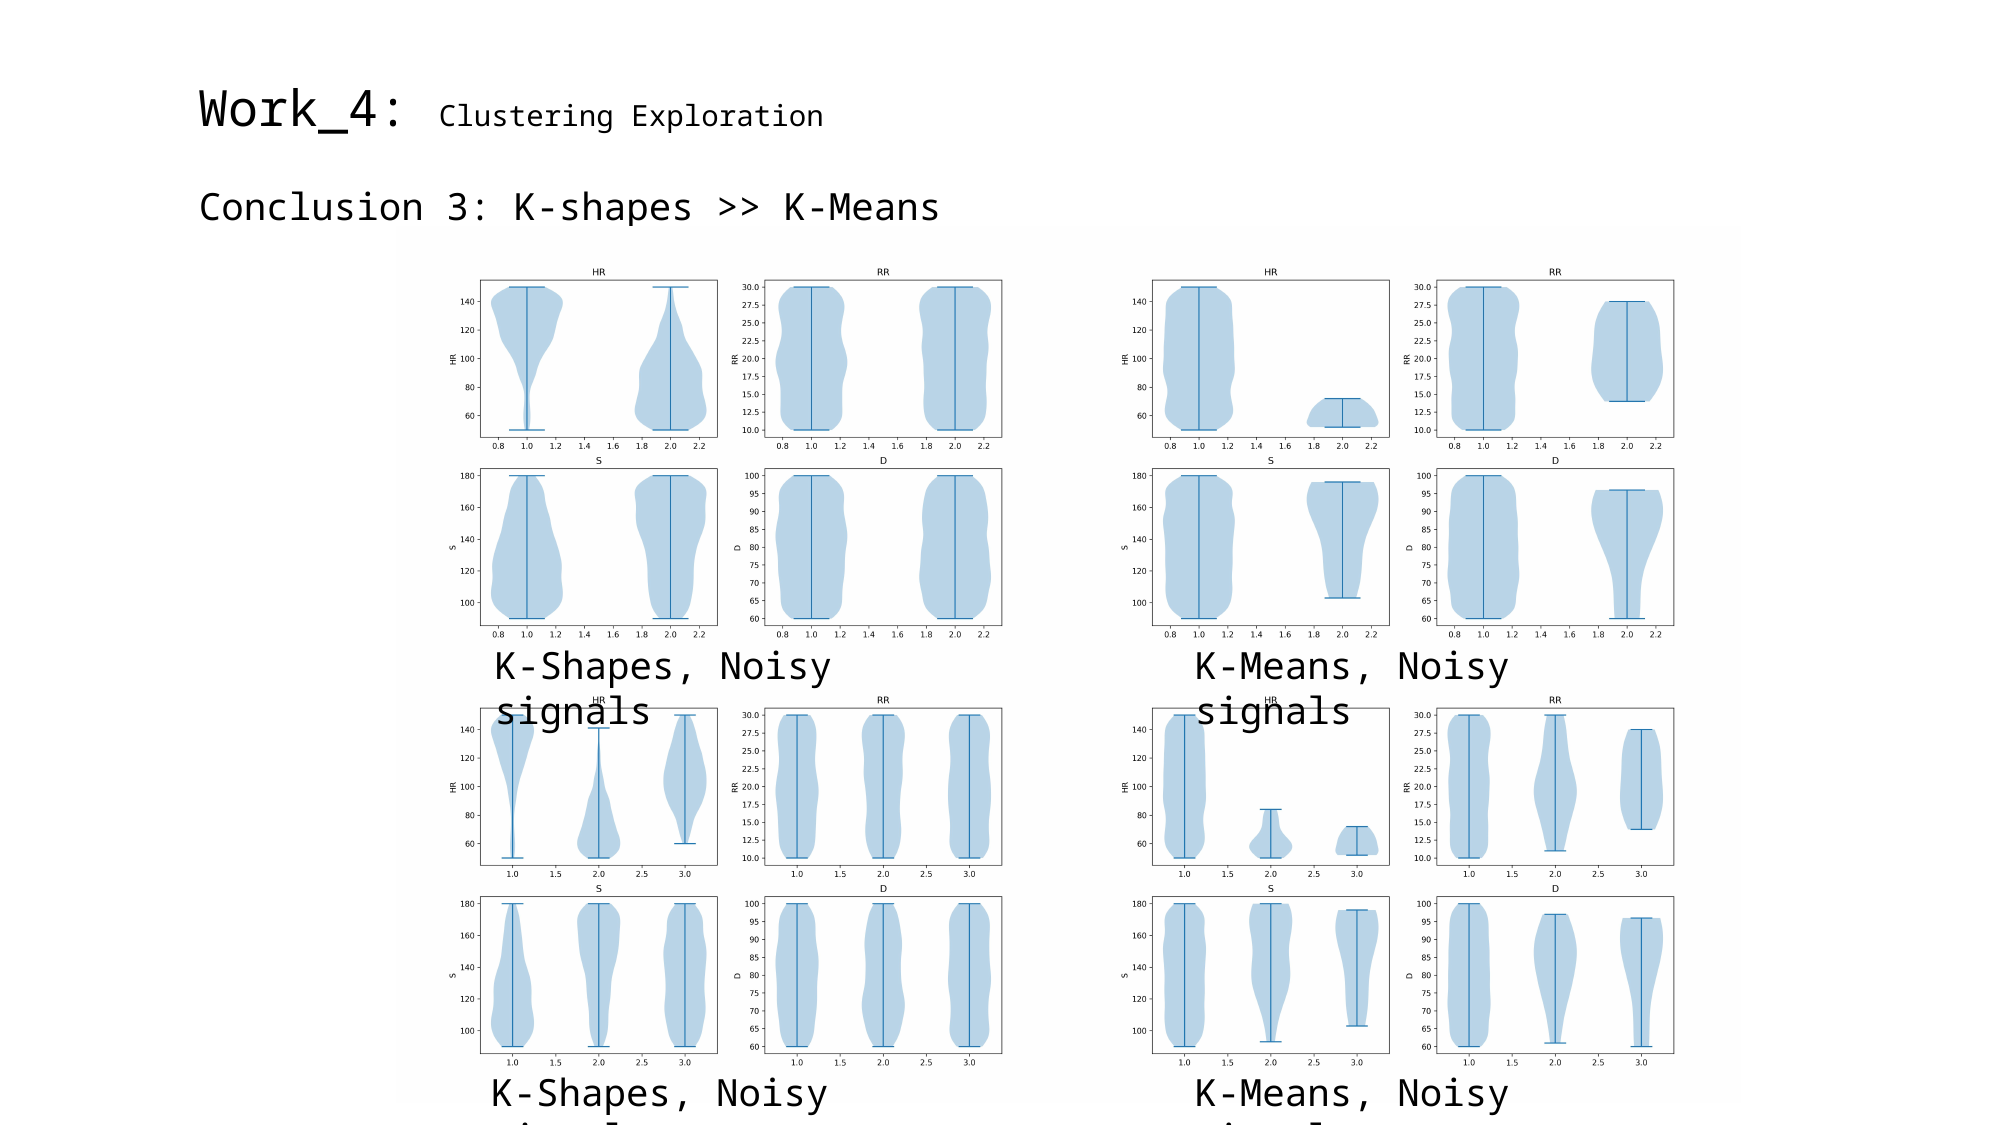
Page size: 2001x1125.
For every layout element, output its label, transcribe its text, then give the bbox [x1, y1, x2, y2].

text_box K-Shapes, Noisy signals [476, 1103, 982, 1125]
text_box K-Means, Noisy signals [1180, 1103, 1685, 1125]
text_box Work_4: Clustering Exploration [184, 69, 1281, 145]
picture [396, 226, 1741, 1103]
text_box Conclusion 3: K-shapes >> K-Means [184, 175, 1892, 236]
